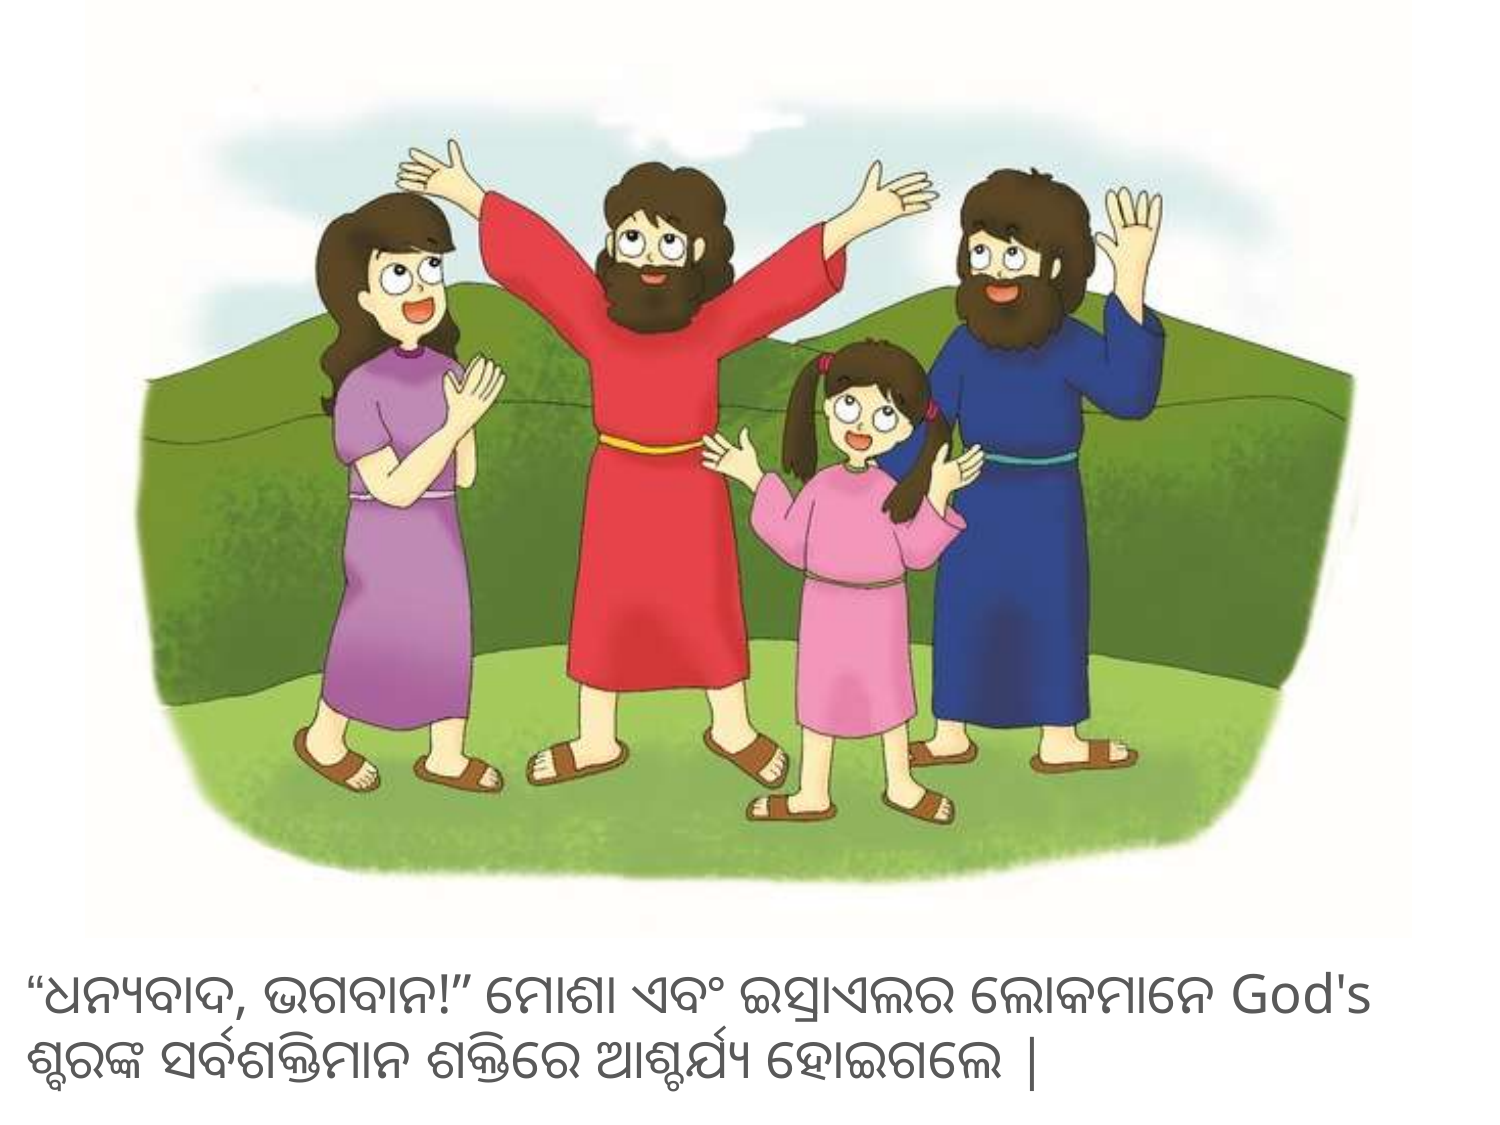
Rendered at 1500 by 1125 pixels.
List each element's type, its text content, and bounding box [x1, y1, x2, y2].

picture [85, 0, 1412, 938]
text_box “ଧନ୍ୟବାଦ, ଭଗବାନ!” ମୋଶା ଏବଂ ଇସ୍ରାଏଲର ଲୋକମାନେ God's ଶ୍ବରଙ୍କ ସର୍ବଶକ୍ତିମାନ ଶକ୍ତିରେ ଆଶ୍ଚର୍ଯ୍ୟ ହୋଇଗଲେ | [11, 952, 1498, 1097]
